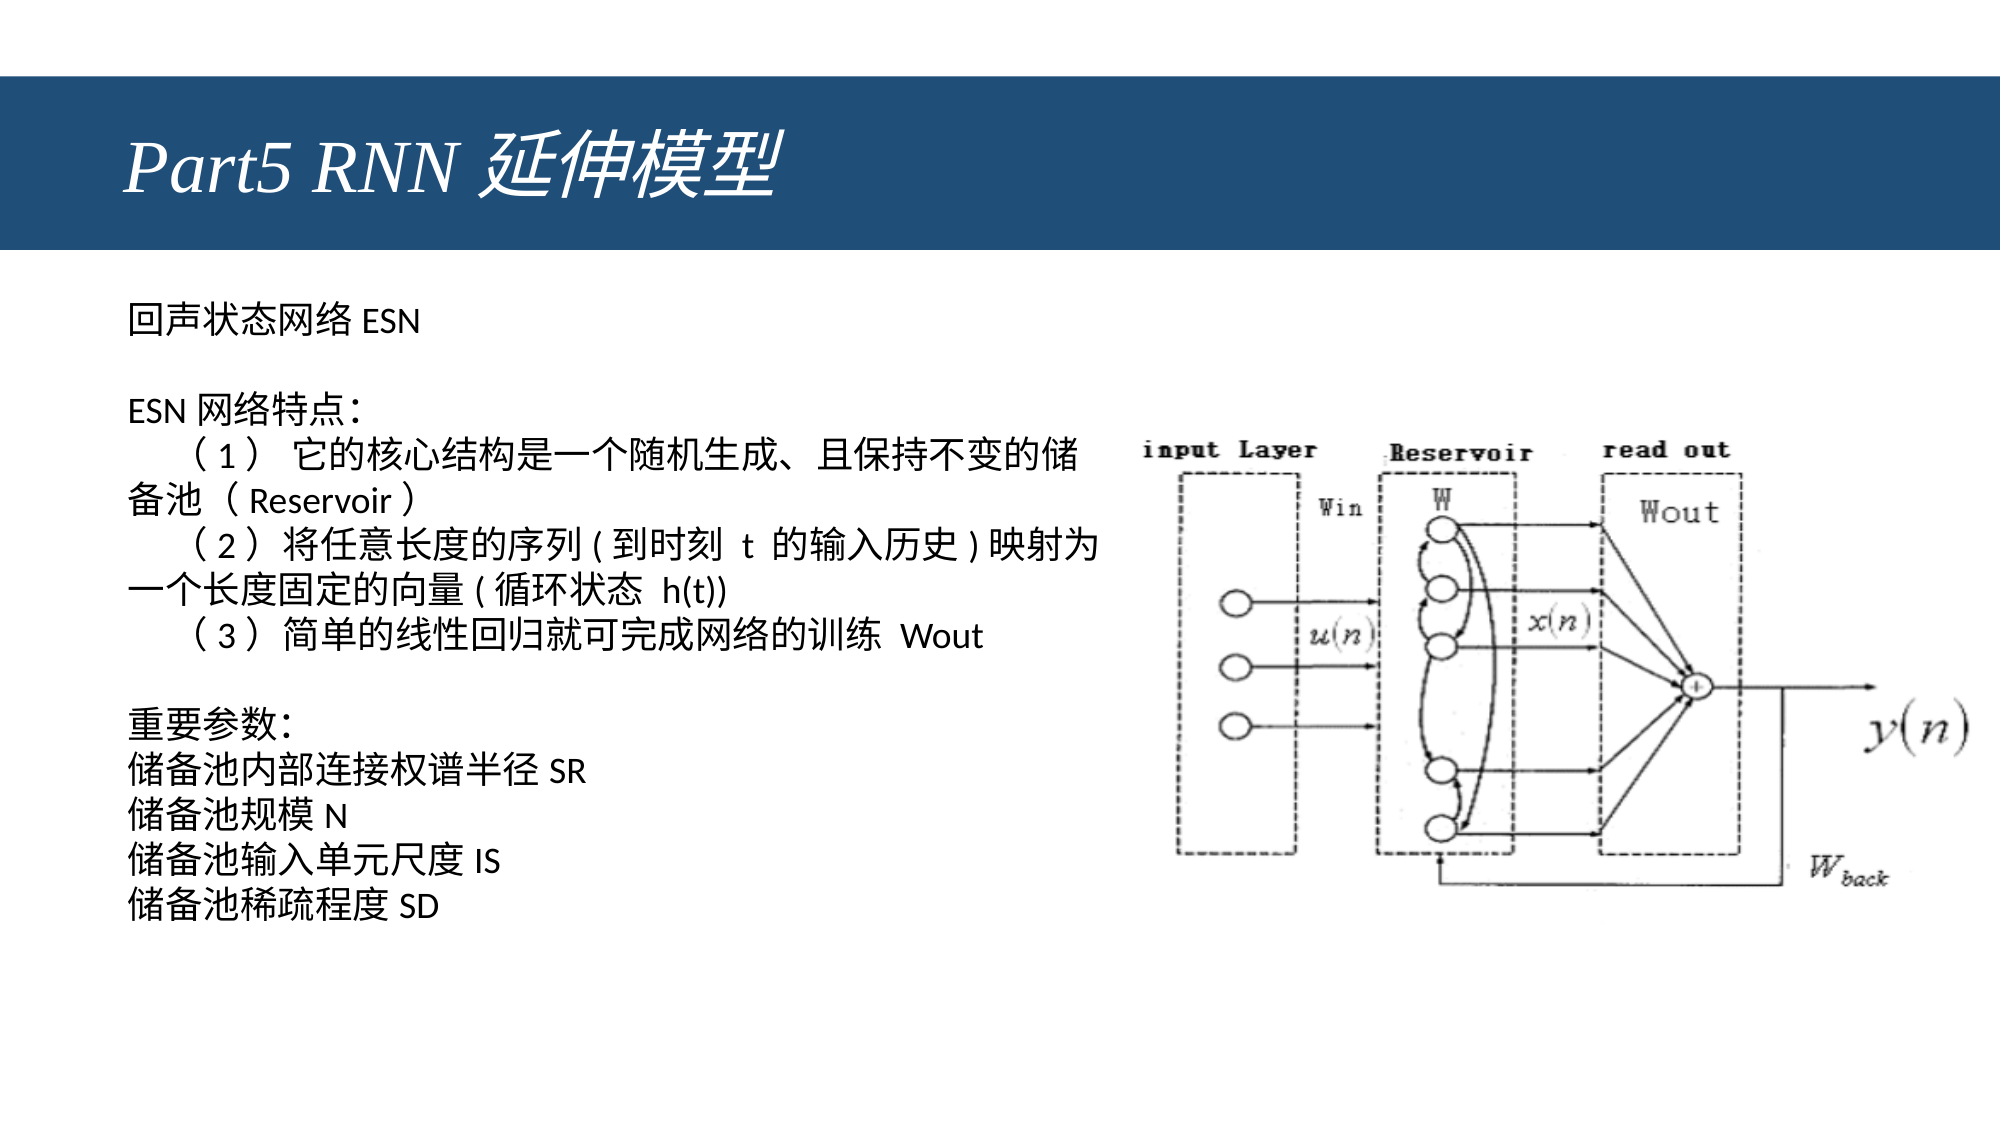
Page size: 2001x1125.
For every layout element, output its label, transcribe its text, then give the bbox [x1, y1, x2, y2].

text_box 回声状态网络ESN ESN网络特点： （1） 它的核心结构是一个随机生成、且保持不变的储备池（Reservoir） （2）将任意长度的序列(到时刻 t 的输入历史)映射为一个长度固定的向量(循环状态 h(t)) （3）简单的线性回归就可完成网络的训练 Wout 重要参数： 储备池内部连接权谱半径SR 储备池规模N 储备池输入单元尺度IS 储备池稀疏程度SD [112, 288, 1117, 1069]
picture [1116, 427, 1978, 960]
title Part5 RNN延伸模型 [89, 37, 1815, 255]
text_box [1815, 75, 2000, 251]
text_box [0, 75, 89, 251]
